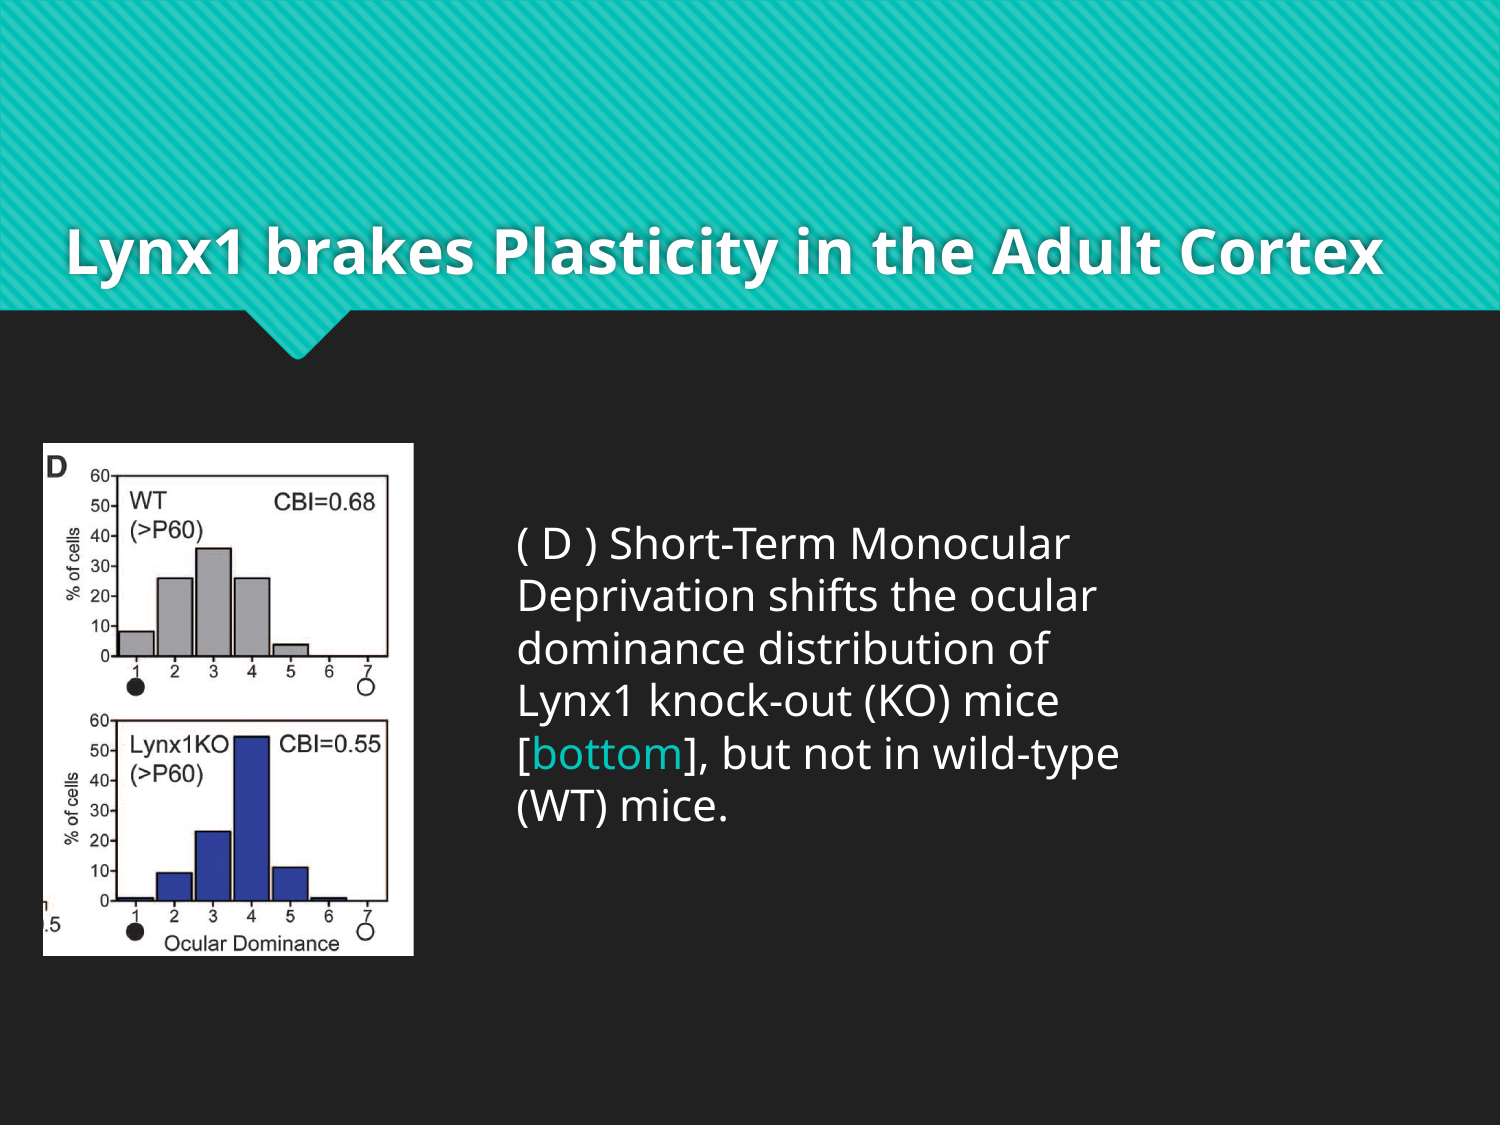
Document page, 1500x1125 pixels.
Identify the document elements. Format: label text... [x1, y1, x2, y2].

title Lynx1 brakes Plasticity in the Adult Cortex [49, 179, 1460, 295]
picture [42, 443, 414, 959]
text_box ( D ) Short-Term Monocular Deprivation shifts the ocular dominance distribution of Lynx1 knock-out (KO) mice [bottom], but not in wild-type (WT) mice. [501, 508, 1165, 838]
